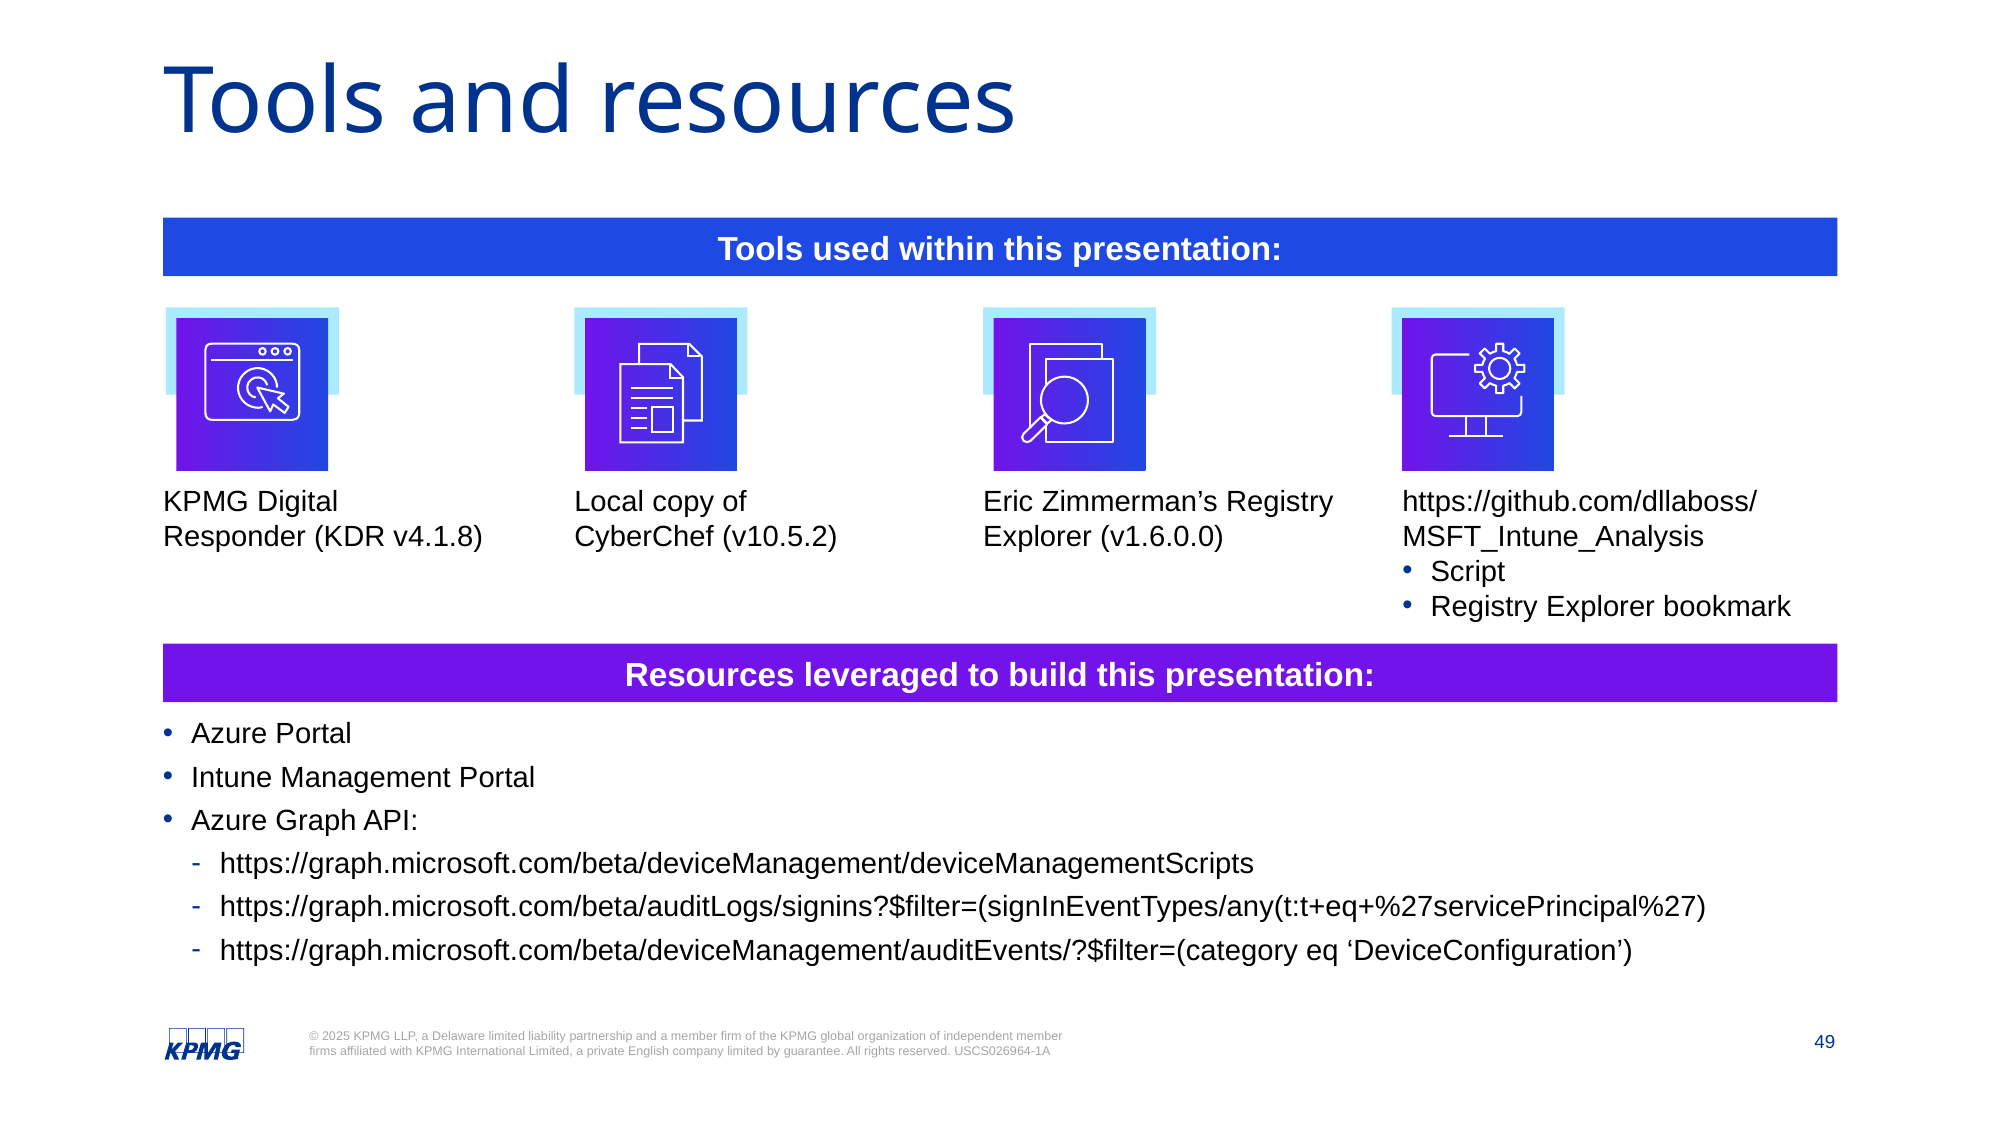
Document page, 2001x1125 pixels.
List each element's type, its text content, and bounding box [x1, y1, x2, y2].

text_box Tools used within this presentation: [162, 217, 1838, 277]
text_box https://github.com/dllaboss/ MSFT_Intune_Analysis Script Registry Explorer bookmark [1402, 482, 1837, 623]
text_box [982, 307, 1157, 471]
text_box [165, 307, 339, 471]
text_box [1022, 343, 1113, 443]
text_box Local copy of CyberChef (v10.5.2) [574, 482, 839, 553]
text_box Azure Portal Intune Management Portal Azure Graph API: https://graph.microsoft.com/beta/deviceManagement/deviceManagementScripts https://graph.microsoft.com/beta/auditLogs/signins?$filter=(signInEventTypes/any(t:t+eq+%27servicePrincipal%27) https://graph.microsoft.com/beta/deviceManagement/auditEvents/?$filter=(category eq ‘DeviceConfiguration’) [162, 714, 1838, 964]
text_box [1431, 343, 1525, 437]
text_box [1391, 307, 1565, 471]
text_box Eric Zimmerman’s Registry Explorer (v1.6.0.0) [983, 482, 1354, 553]
title Tools and resources [163, 70, 1838, 159]
text_box KPMG Digital Responder (KDR v4.1.8) [163, 482, 486, 553]
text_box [574, 307, 748, 471]
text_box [620, 343, 702, 443]
text_box Resources leveraged to build this presentation: [162, 643, 1838, 703]
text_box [205, 343, 300, 420]
